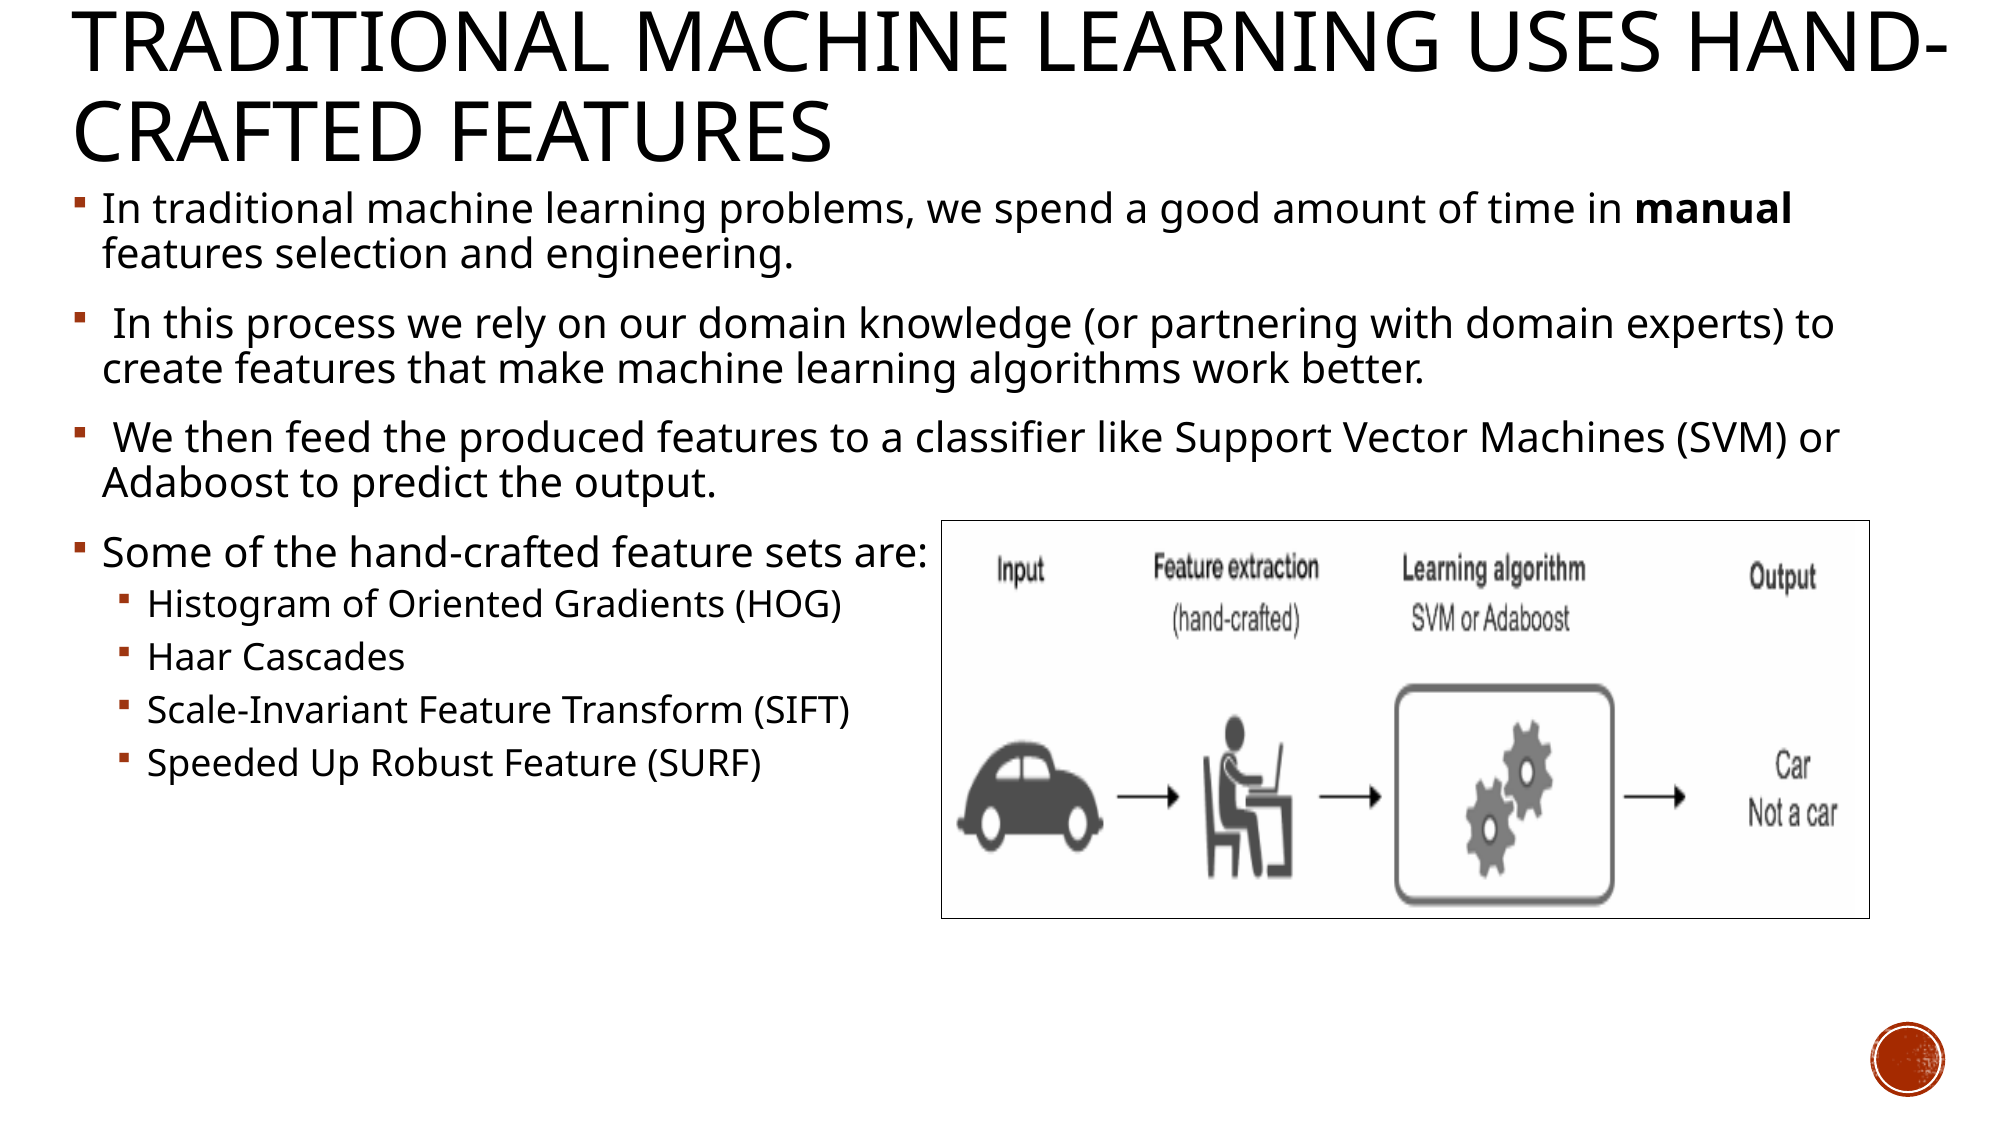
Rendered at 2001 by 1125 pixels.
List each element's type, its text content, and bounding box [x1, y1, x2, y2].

list In traditional machine learning problems, we spend a good amount of time in manual features selection and engineering. In this process we rely on our domain knowledge (or partnering with domain experts) to create features that make machine learning algorithms work better. We then feed the produced features to a classifier like Support Vector Machines (SVM) or Adaboost to predict the output. Some of the hand-crafted feature sets are: Histogram of Oriented Gradients (HOG) Haar Cascades Scale-Invariant Feature Transform (SIFT) Speeded Up Robust Feature (SURF) [56, 179, 1916, 1013]
picture [941, 520, 1870, 919]
title Traditional machine learning uses hand-crafted features [56, 0, 2000, 180]
